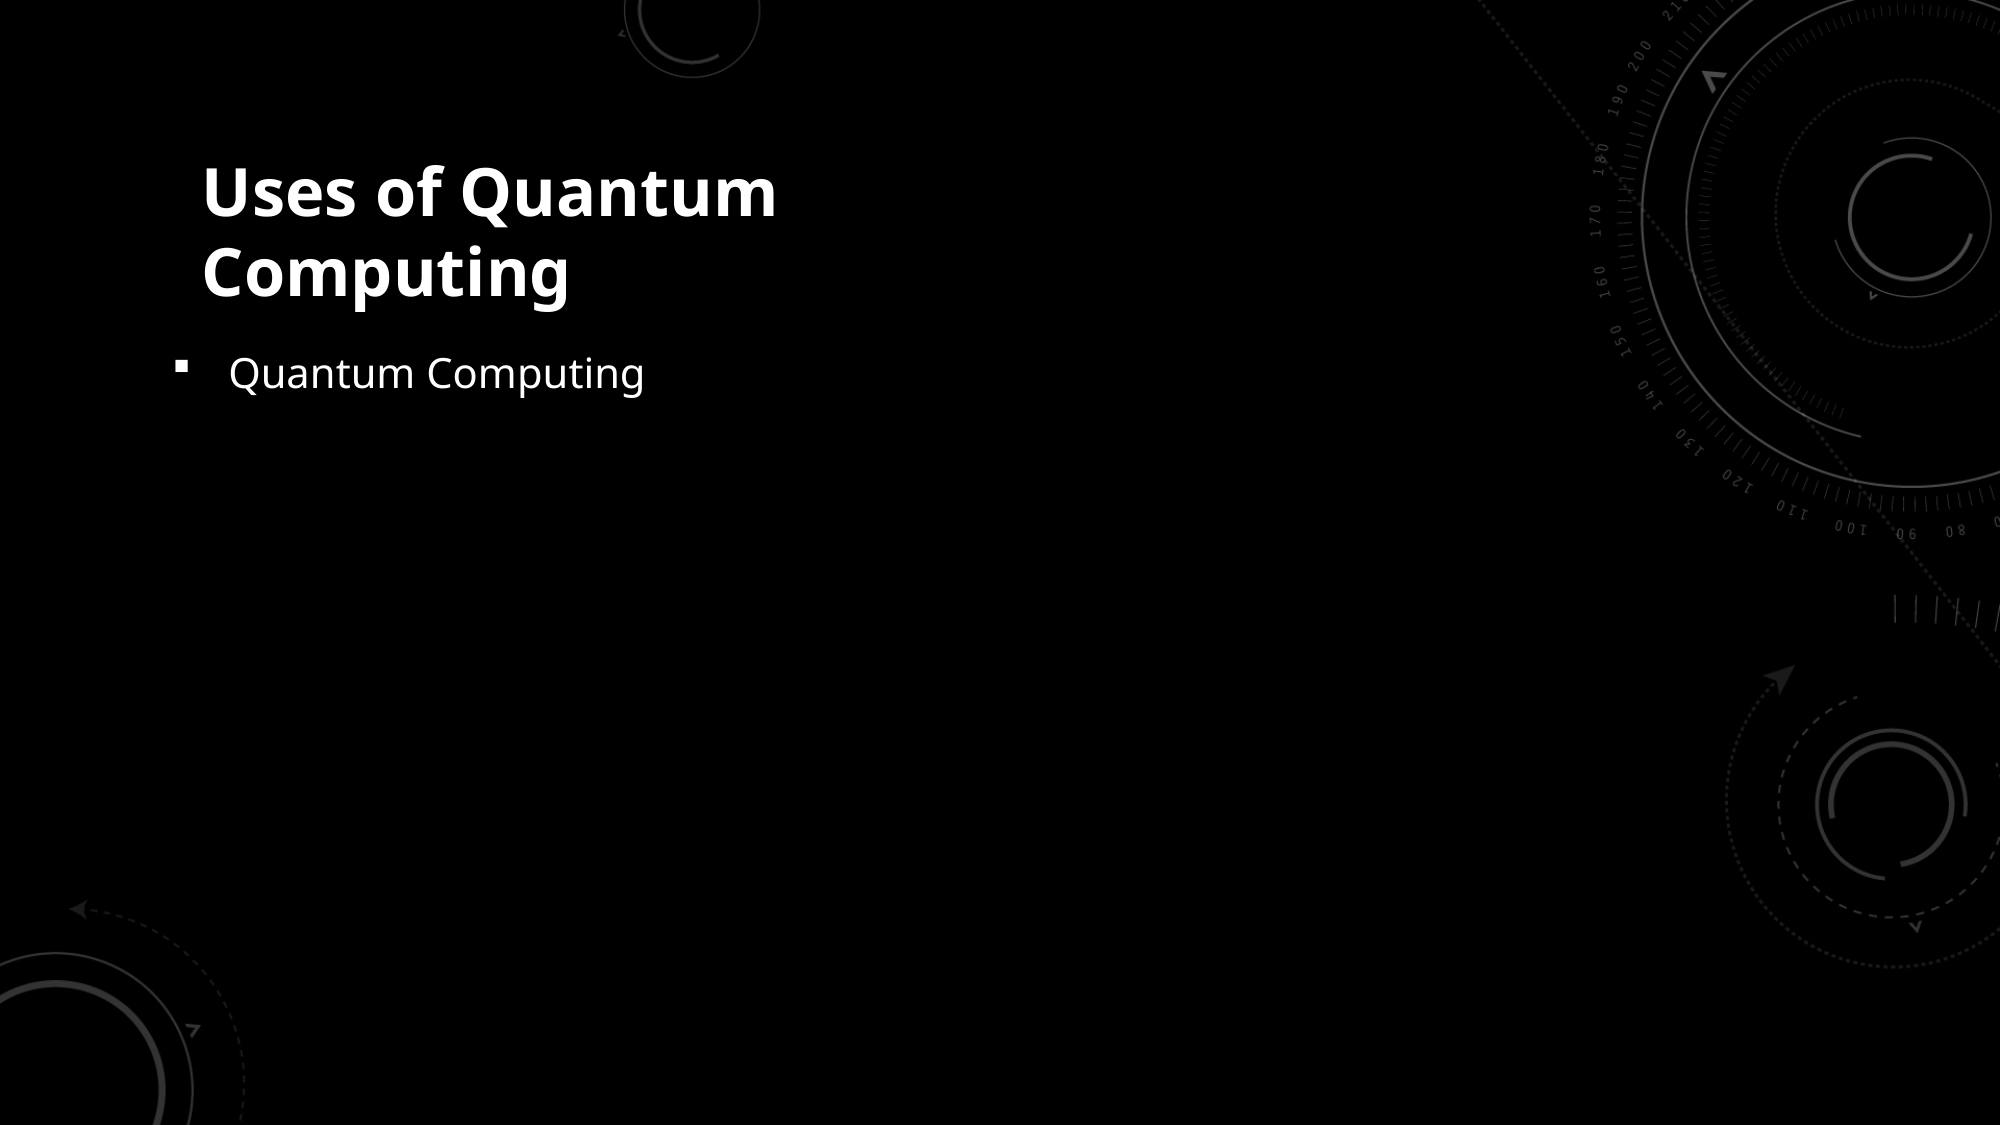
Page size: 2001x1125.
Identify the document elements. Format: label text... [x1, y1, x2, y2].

text_box Quantum Computing [157, 339, 1900, 874]
picture [0, 0, 2000, 1125]
text_box Uses of Quantum Computing [186, 142, 1146, 317]
